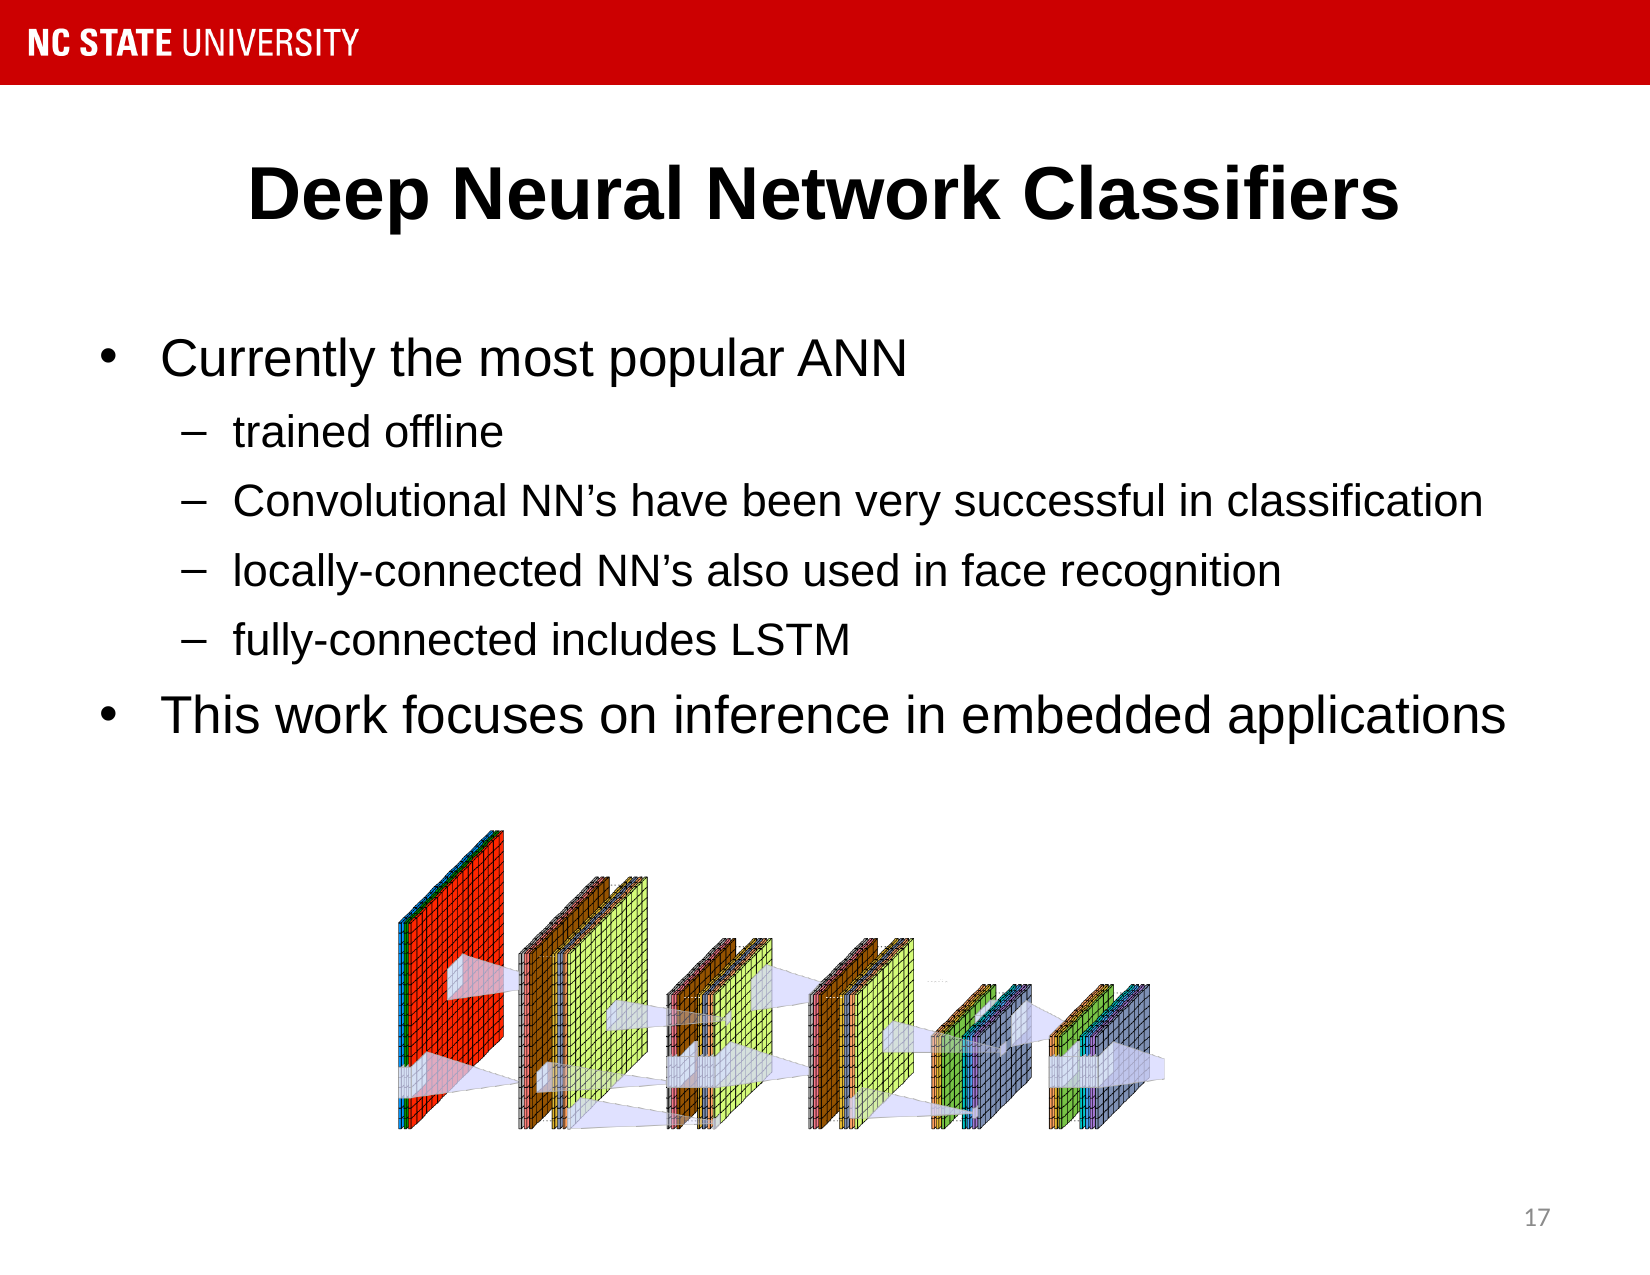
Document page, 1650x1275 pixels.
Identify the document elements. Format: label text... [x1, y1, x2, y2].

picture [396, 828, 1165, 1130]
title Deep Neural Network Classifiers [82, 90, 1568, 290]
picture [0, 0, 1650, 85]
list Currently the most popular ANN trained offline Convolutional NN’s have been very successful in classification locally-connected NN’s also used in face recognition fully-connected includes LSTM This work focuses on inference in embedded applications [82, 315, 1568, 804]
slide_number 17 [1182, 1181, 1568, 1250]
